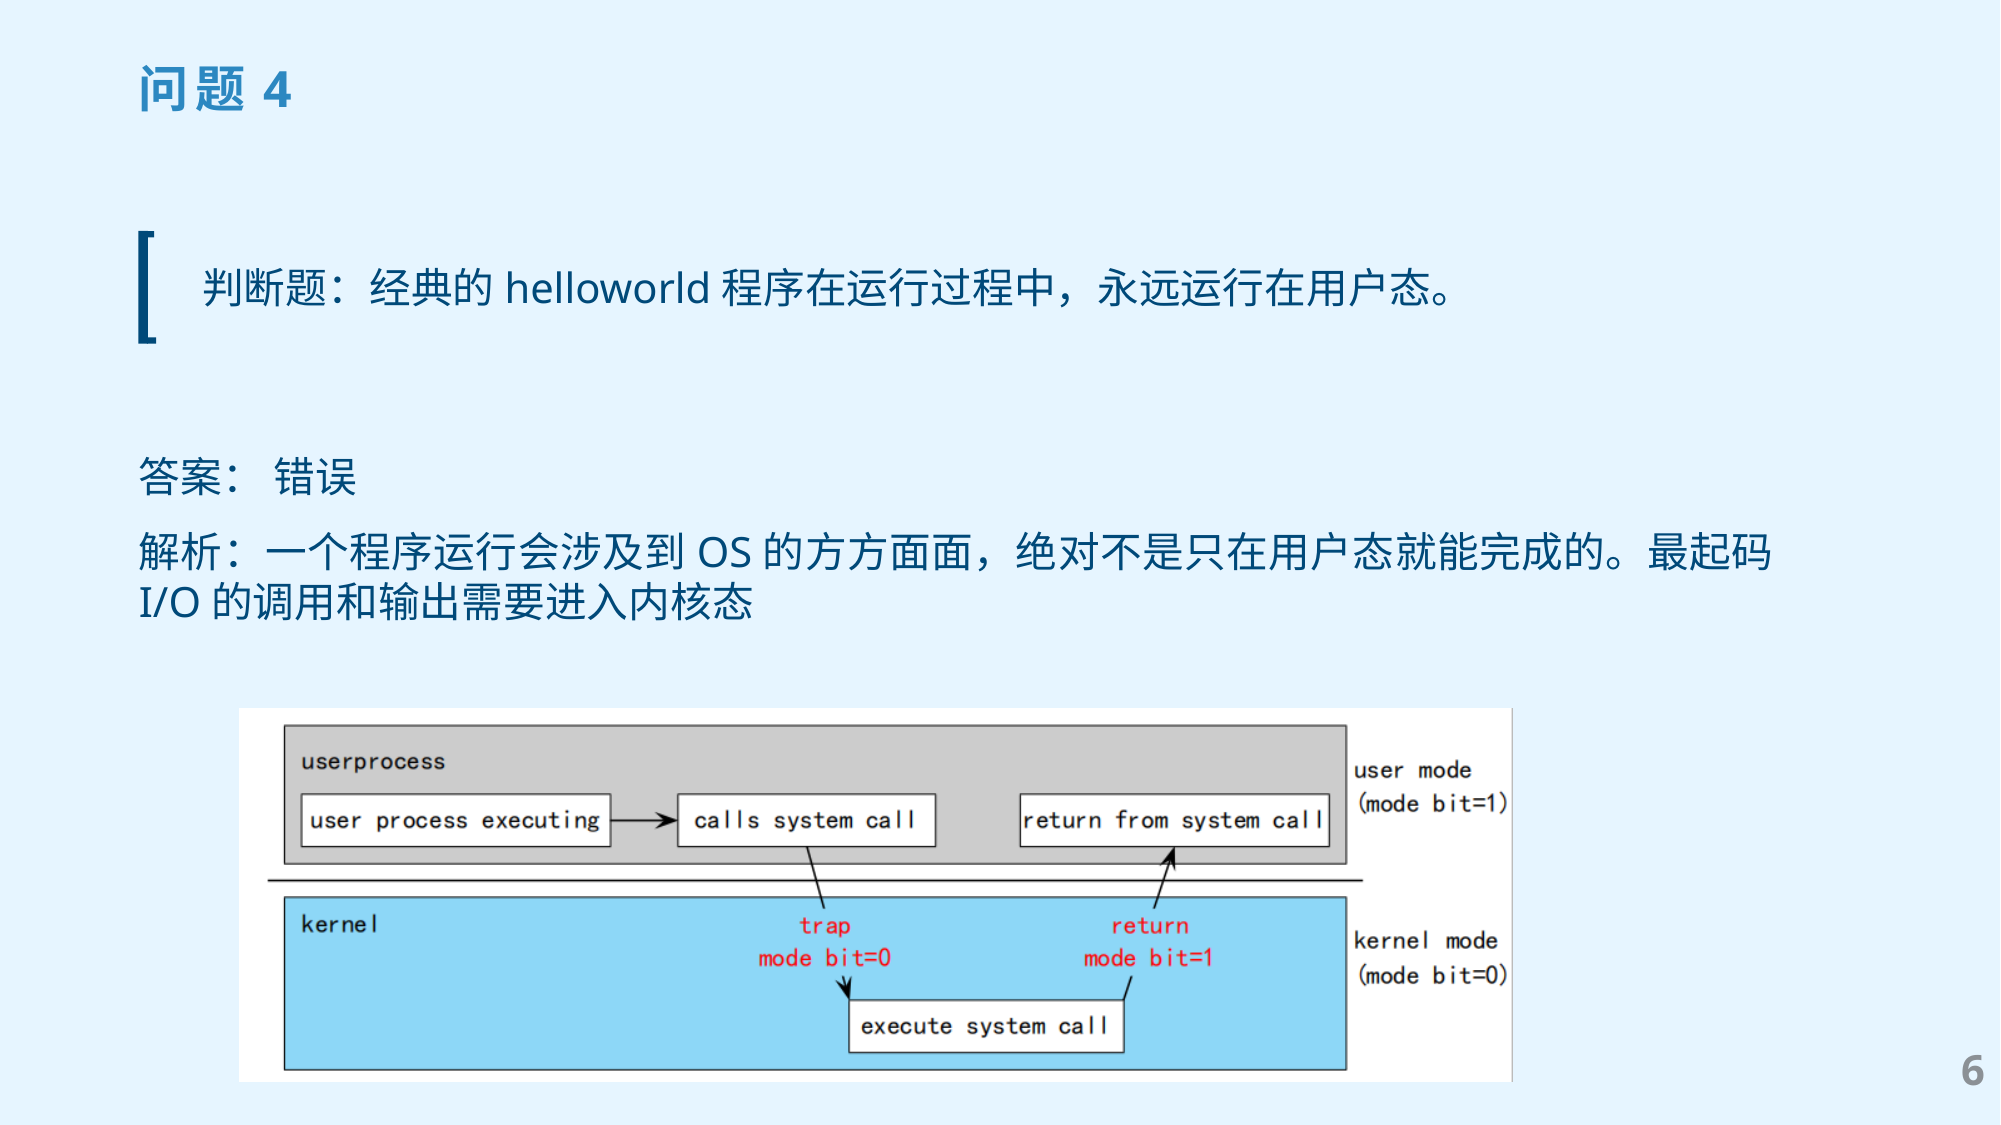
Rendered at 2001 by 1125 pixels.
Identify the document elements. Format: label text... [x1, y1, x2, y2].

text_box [138, 230, 157, 344]
text_box 判断题：经典的helloworld程序在运行过程中，永远运行在用户态。 [187, 254, 1863, 320]
picture [239, 708, 1513, 1082]
text_box 答案： 错误 解析：一个程序运行会涉及到OS的方方面面，绝对不是只在用户态就能完成的。最起码I/O的调用和输出需要进入内核态 [124, 443, 1799, 634]
text_box 问题4 [124, 50, 449, 126]
slide_number 6 [1550, 1042, 2000, 1103]
